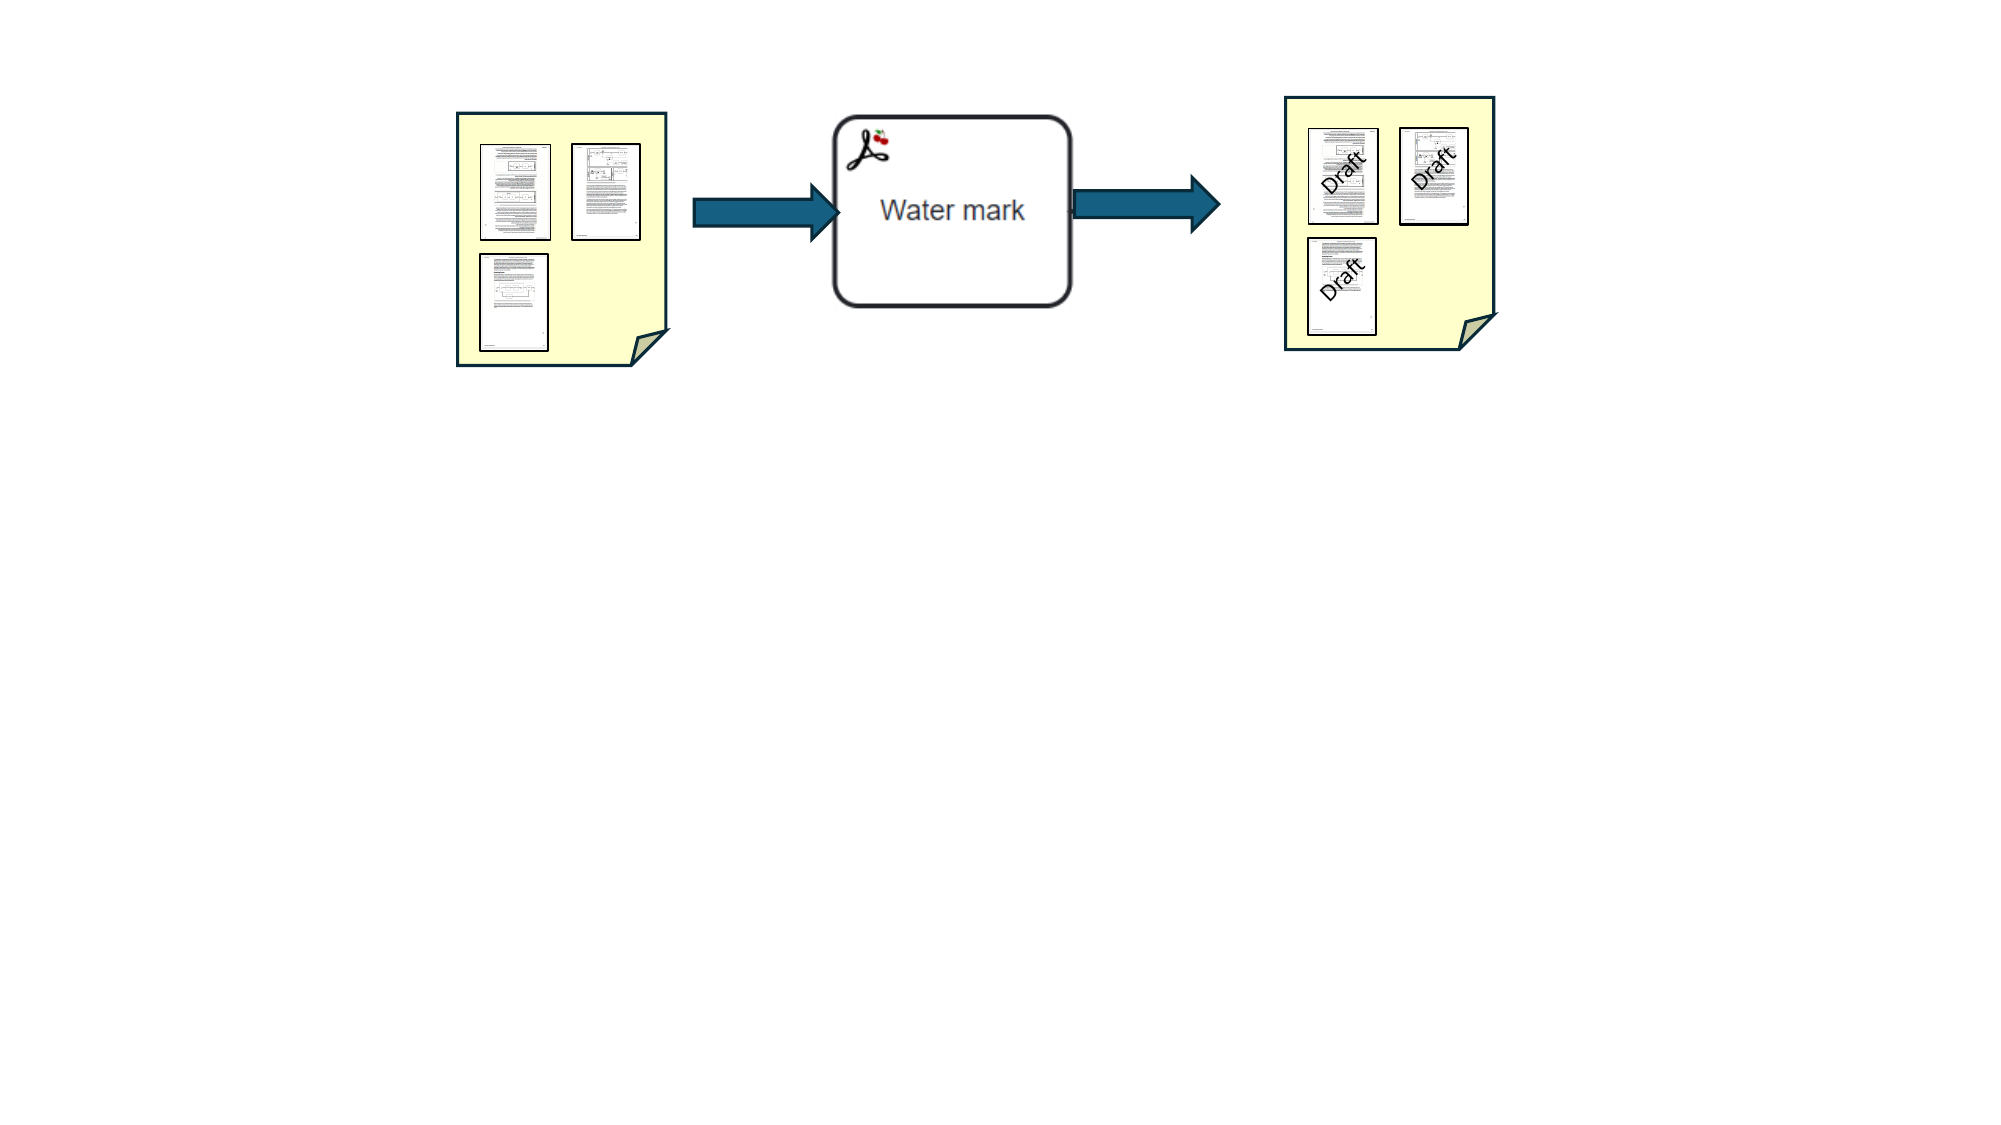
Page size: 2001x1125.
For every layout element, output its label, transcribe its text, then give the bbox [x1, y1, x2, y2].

text_box [1075, 173, 1221, 235]
picture [480, 144, 550, 240]
text_box Draft [1298, 282, 1308, 303]
text_box [692, 182, 820, 244]
picture [820, 107, 1075, 318]
text_box [1284, 95, 1499, 352]
picture [1400, 128, 1468, 224]
text_box Draft [1378, 149, 1387, 167]
picture [1308, 238, 1376, 335]
text_box Draft [1389, 172, 1400, 194]
text_box [456, 111, 671, 368]
picture [1308, 128, 1378, 224]
picture [480, 254, 548, 351]
picture [572, 144, 640, 240]
text_box Draft [1376, 255, 1385, 274]
text_box Draft [1468, 146, 1477, 163]
text_box Draft [1299, 177, 1308, 196]
